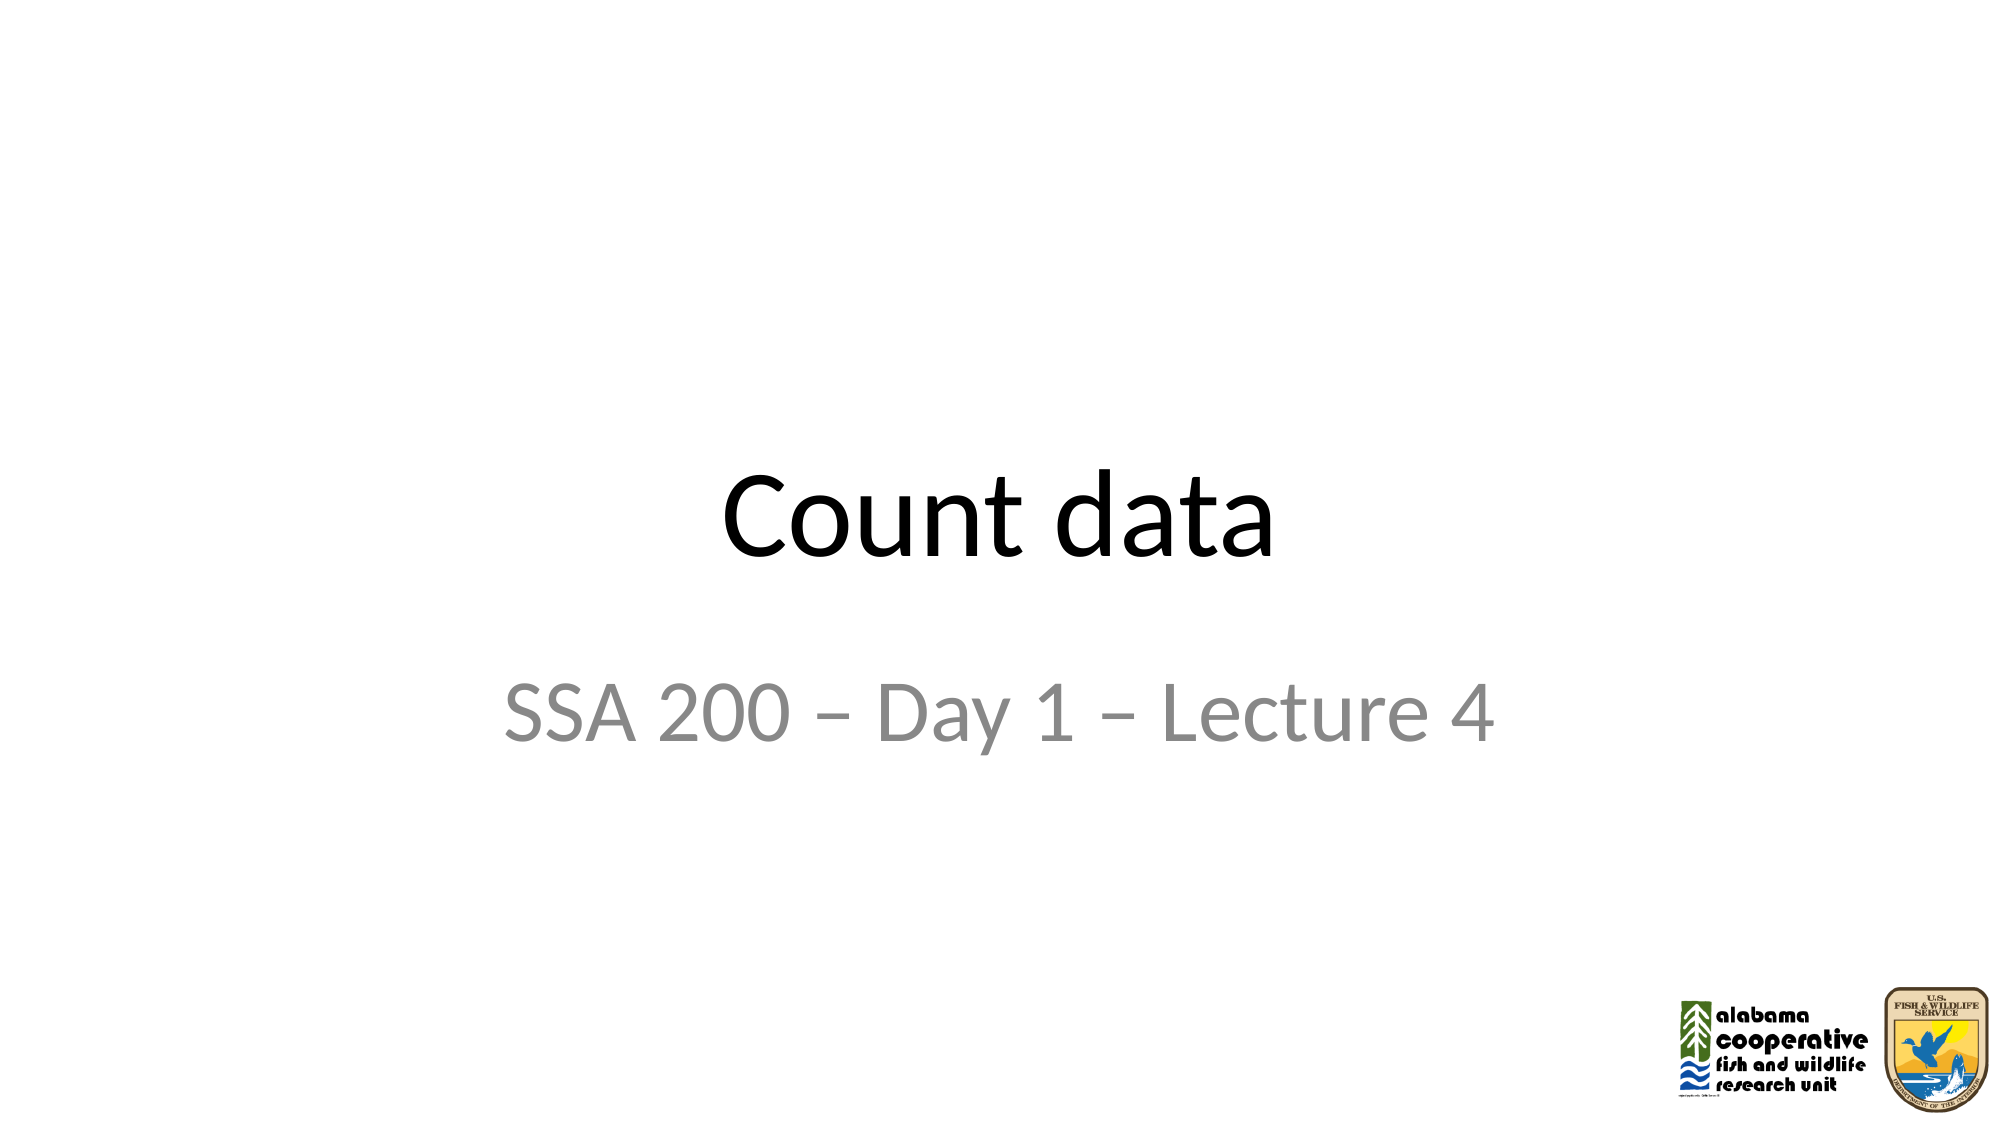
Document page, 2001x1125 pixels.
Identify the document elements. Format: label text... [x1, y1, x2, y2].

title Count data [150, 349, 1850, 591]
subtitle SSA 200 – Day 1 – Lecture 4 [300, 637, 1700, 925]
picture [1666, 986, 1989, 1113]
